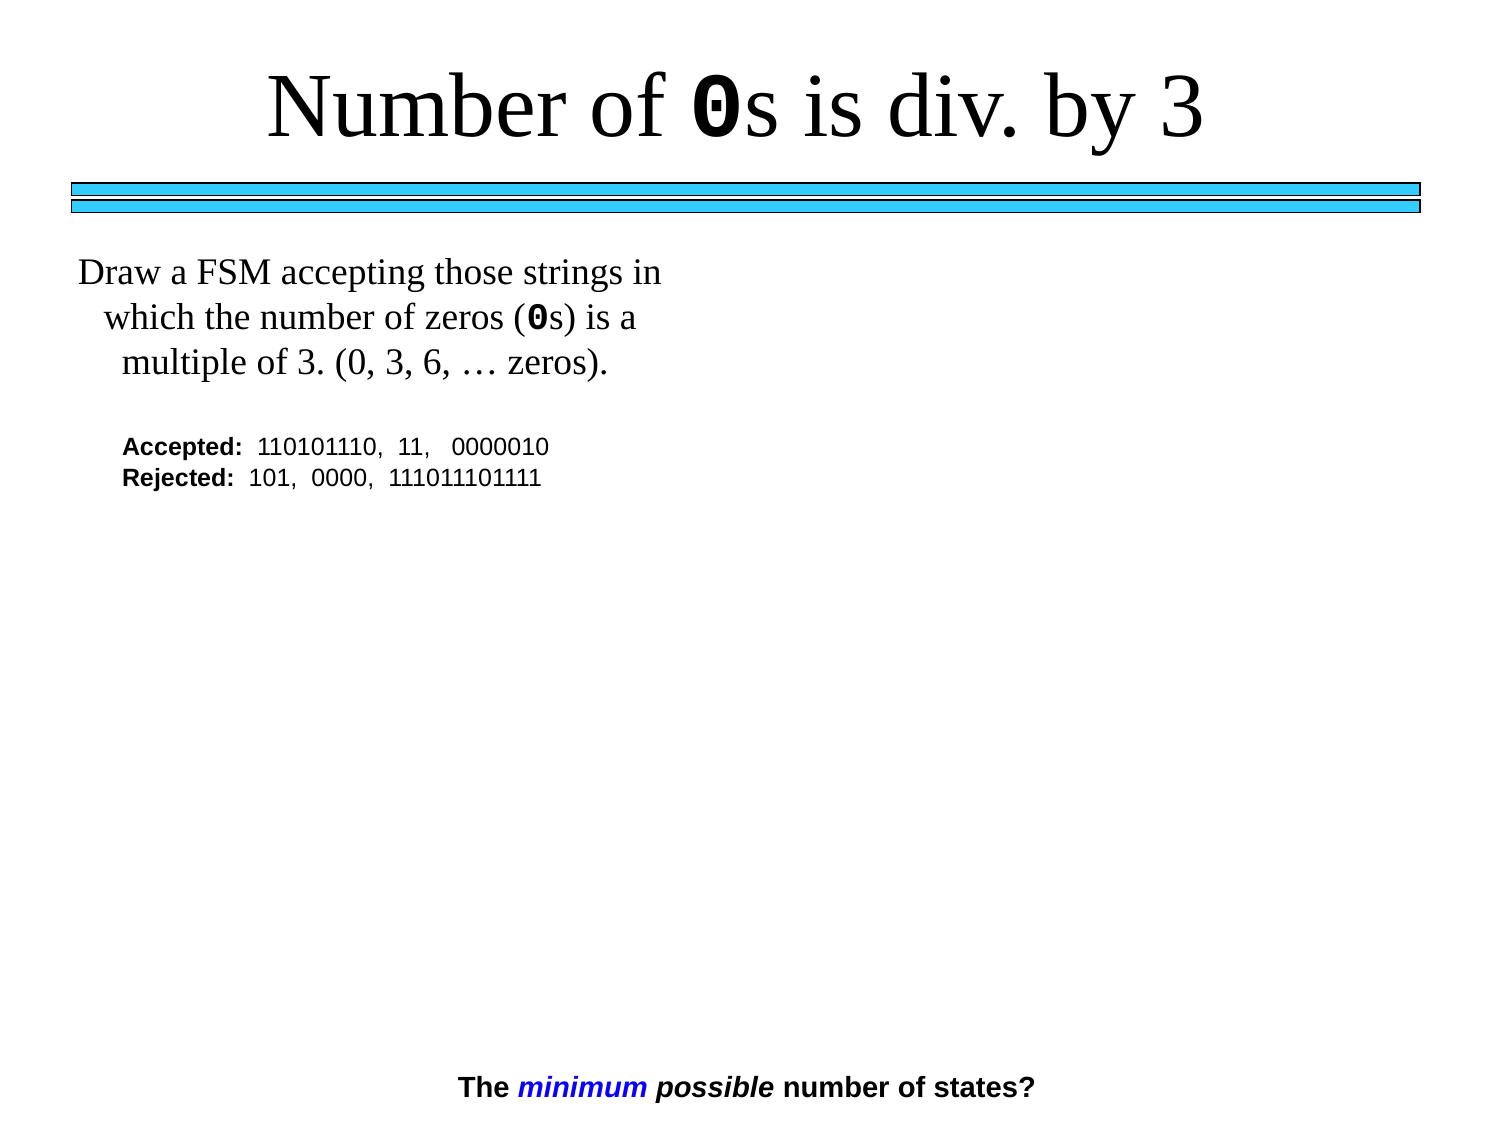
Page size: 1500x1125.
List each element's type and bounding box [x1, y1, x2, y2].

text_box [77, 37, 1395, 163]
text_box [39, 239, 702, 390]
text_box [107, 434, 601, 498]
text_box [443, 1061, 1051, 1112]
text_box [71, 182, 1421, 213]
